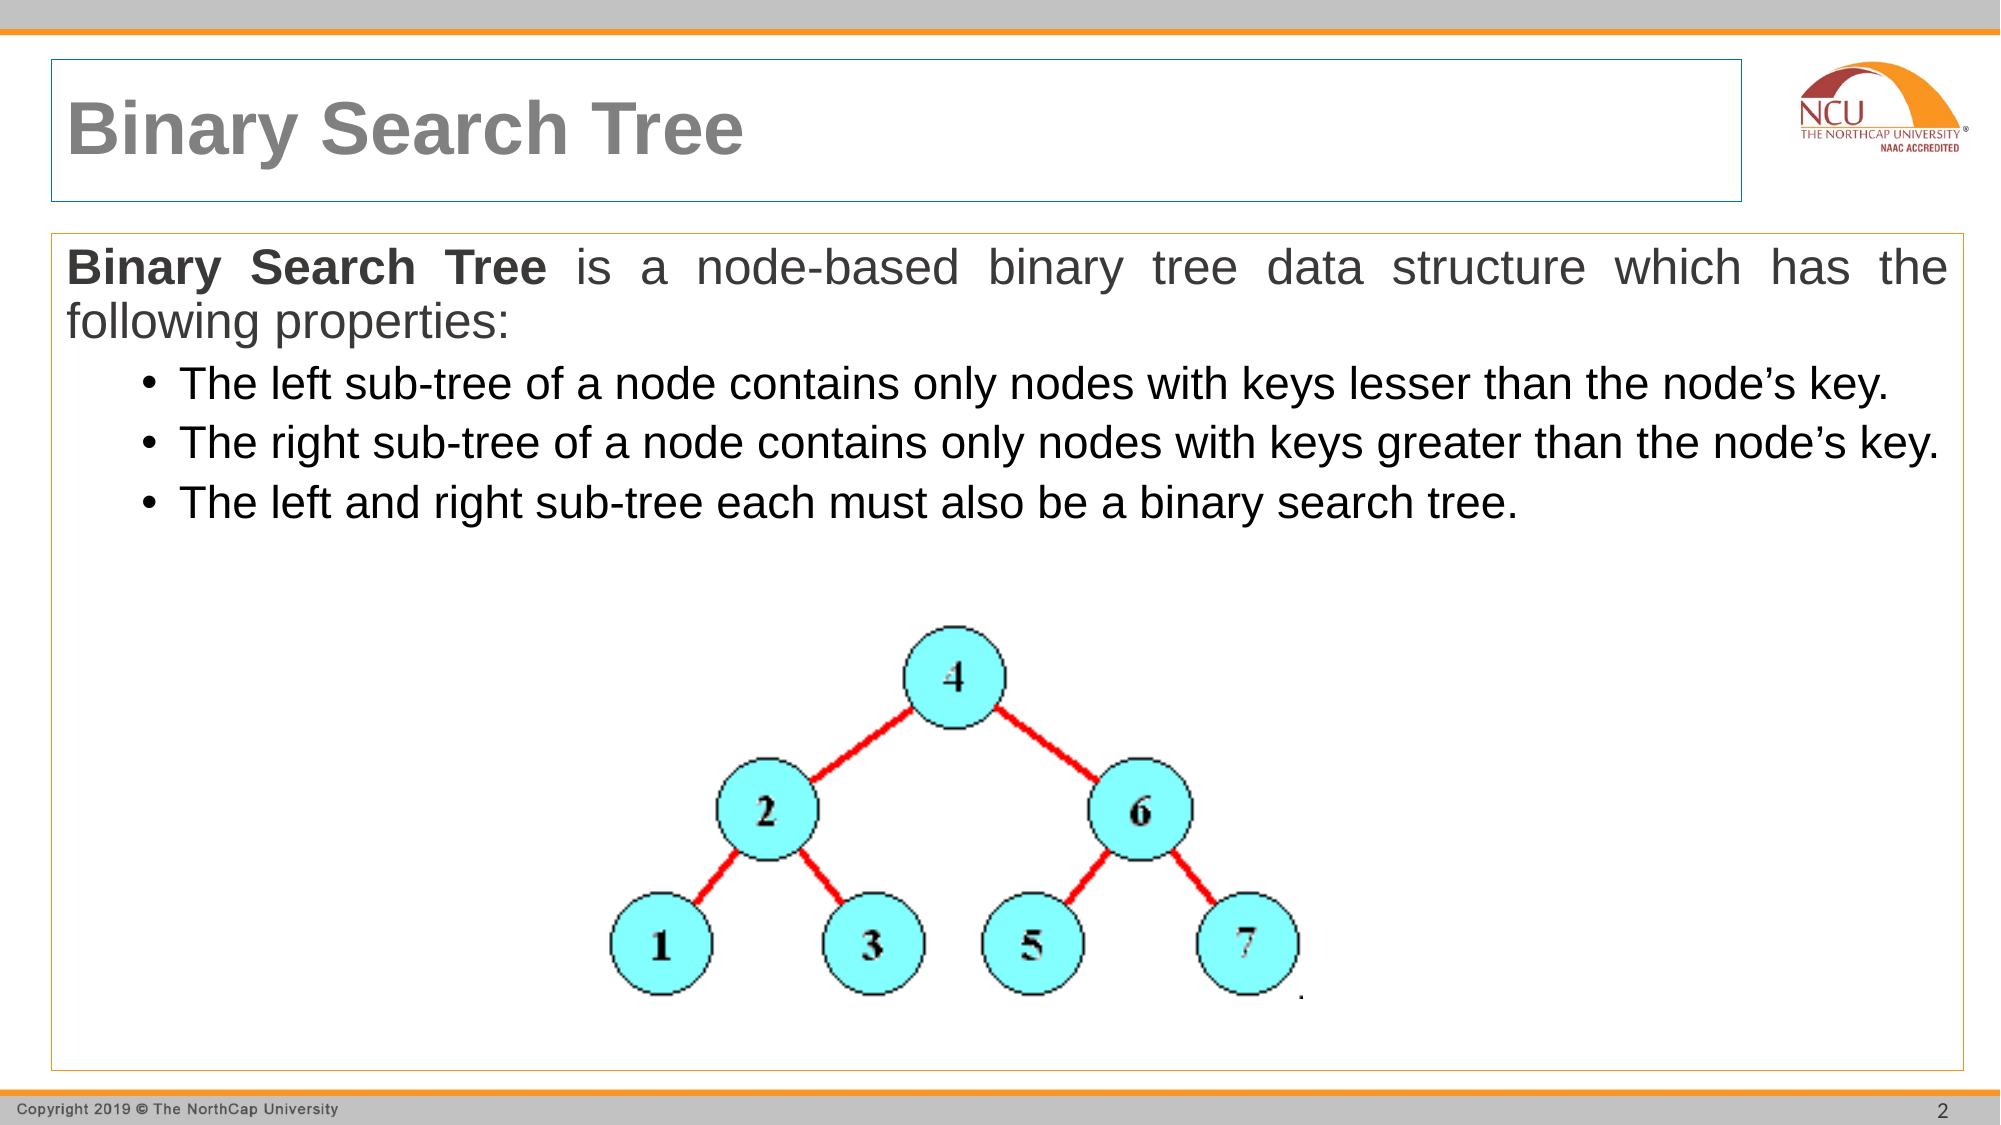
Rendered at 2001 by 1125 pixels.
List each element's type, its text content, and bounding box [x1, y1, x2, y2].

slide_number 2 [1791, 1094, 1964, 1125]
picture [0, 0, 2000, 1125]
list Binary Search Tree is a node-based binary tree data structure which has the following properties: The left sub-tree of a node contains only nodes with keys lesser than the node’s key. The right sub-tree of a node contains only nodes with keys greater than the node’s key. The left and right sub-tree each must also be a binary search tree. [51, 233, 1964, 1071]
title Binary Search Tree [51, 59, 1742, 202]
